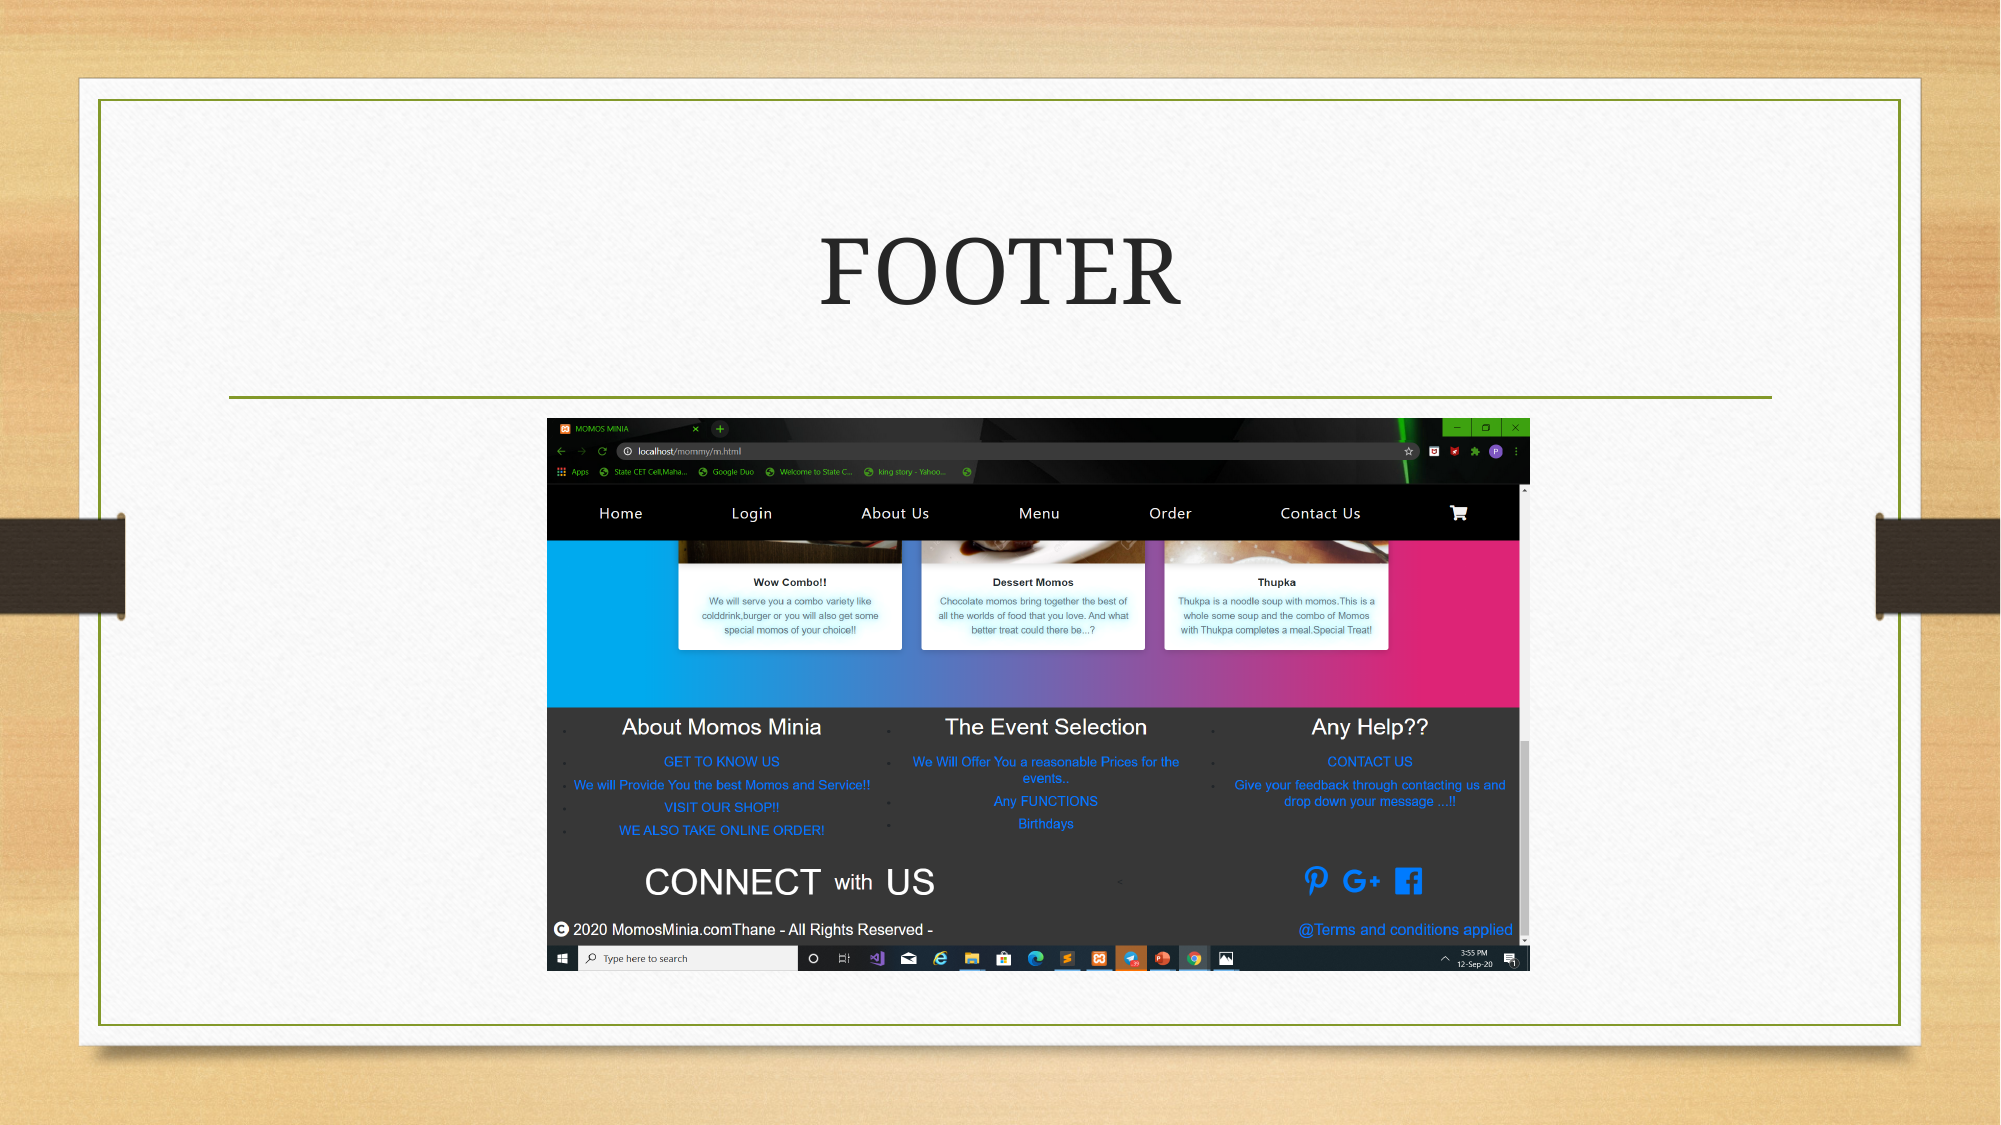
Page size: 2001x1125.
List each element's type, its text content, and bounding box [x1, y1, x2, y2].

title FOOTER [212, 161, 1788, 375]
picture [0, 0, 2001, 1125]
